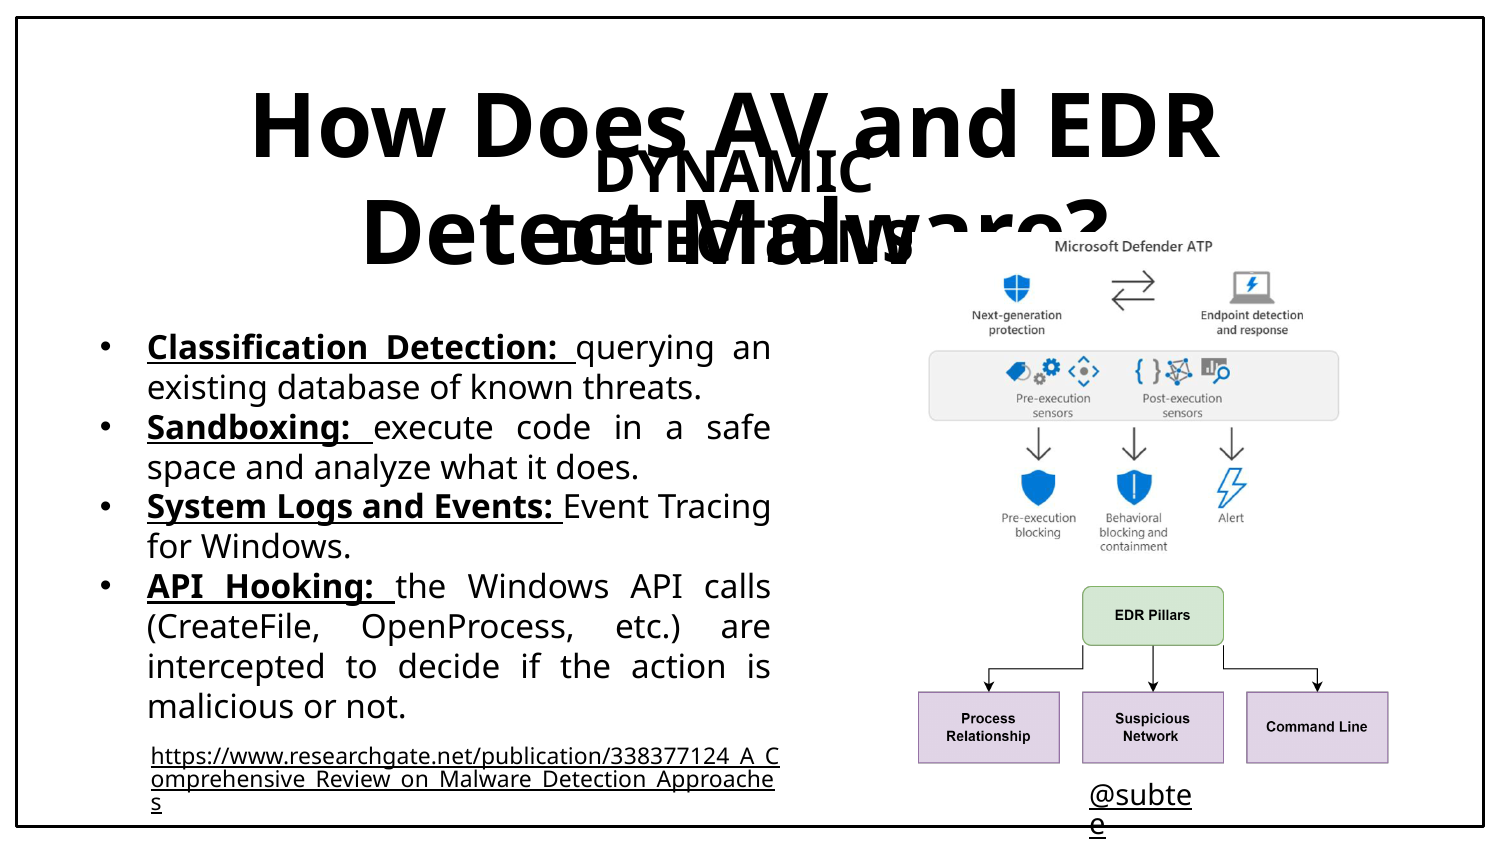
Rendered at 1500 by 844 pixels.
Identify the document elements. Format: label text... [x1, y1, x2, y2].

text_box https://www.researchgate.net/publication/338377124_A_Comprehensive_Review_on_Malware_Detection_Approaches [135, 734, 798, 781]
title How Does AV and EDR Detect Malware? [102, 52, 1367, 170]
text_box DYNAMIC DETECTIONS [412, 148, 1057, 260]
picture [905, 574, 1400, 776]
picture [912, 231, 1359, 561]
text_box @subtee [1074, 782, 1220, 824]
text_box Classification Detection: querying an existing database of known threats. Sandboxing: execute code in a safe space and analyze what it does. System Logs and Events: Event Tracing for Windows. API Hooking: the Windows API calls (CreateFile, OpenProcess, etc.) are intercepted to decide if the action is malicious or not. [85, 318, 787, 733]
